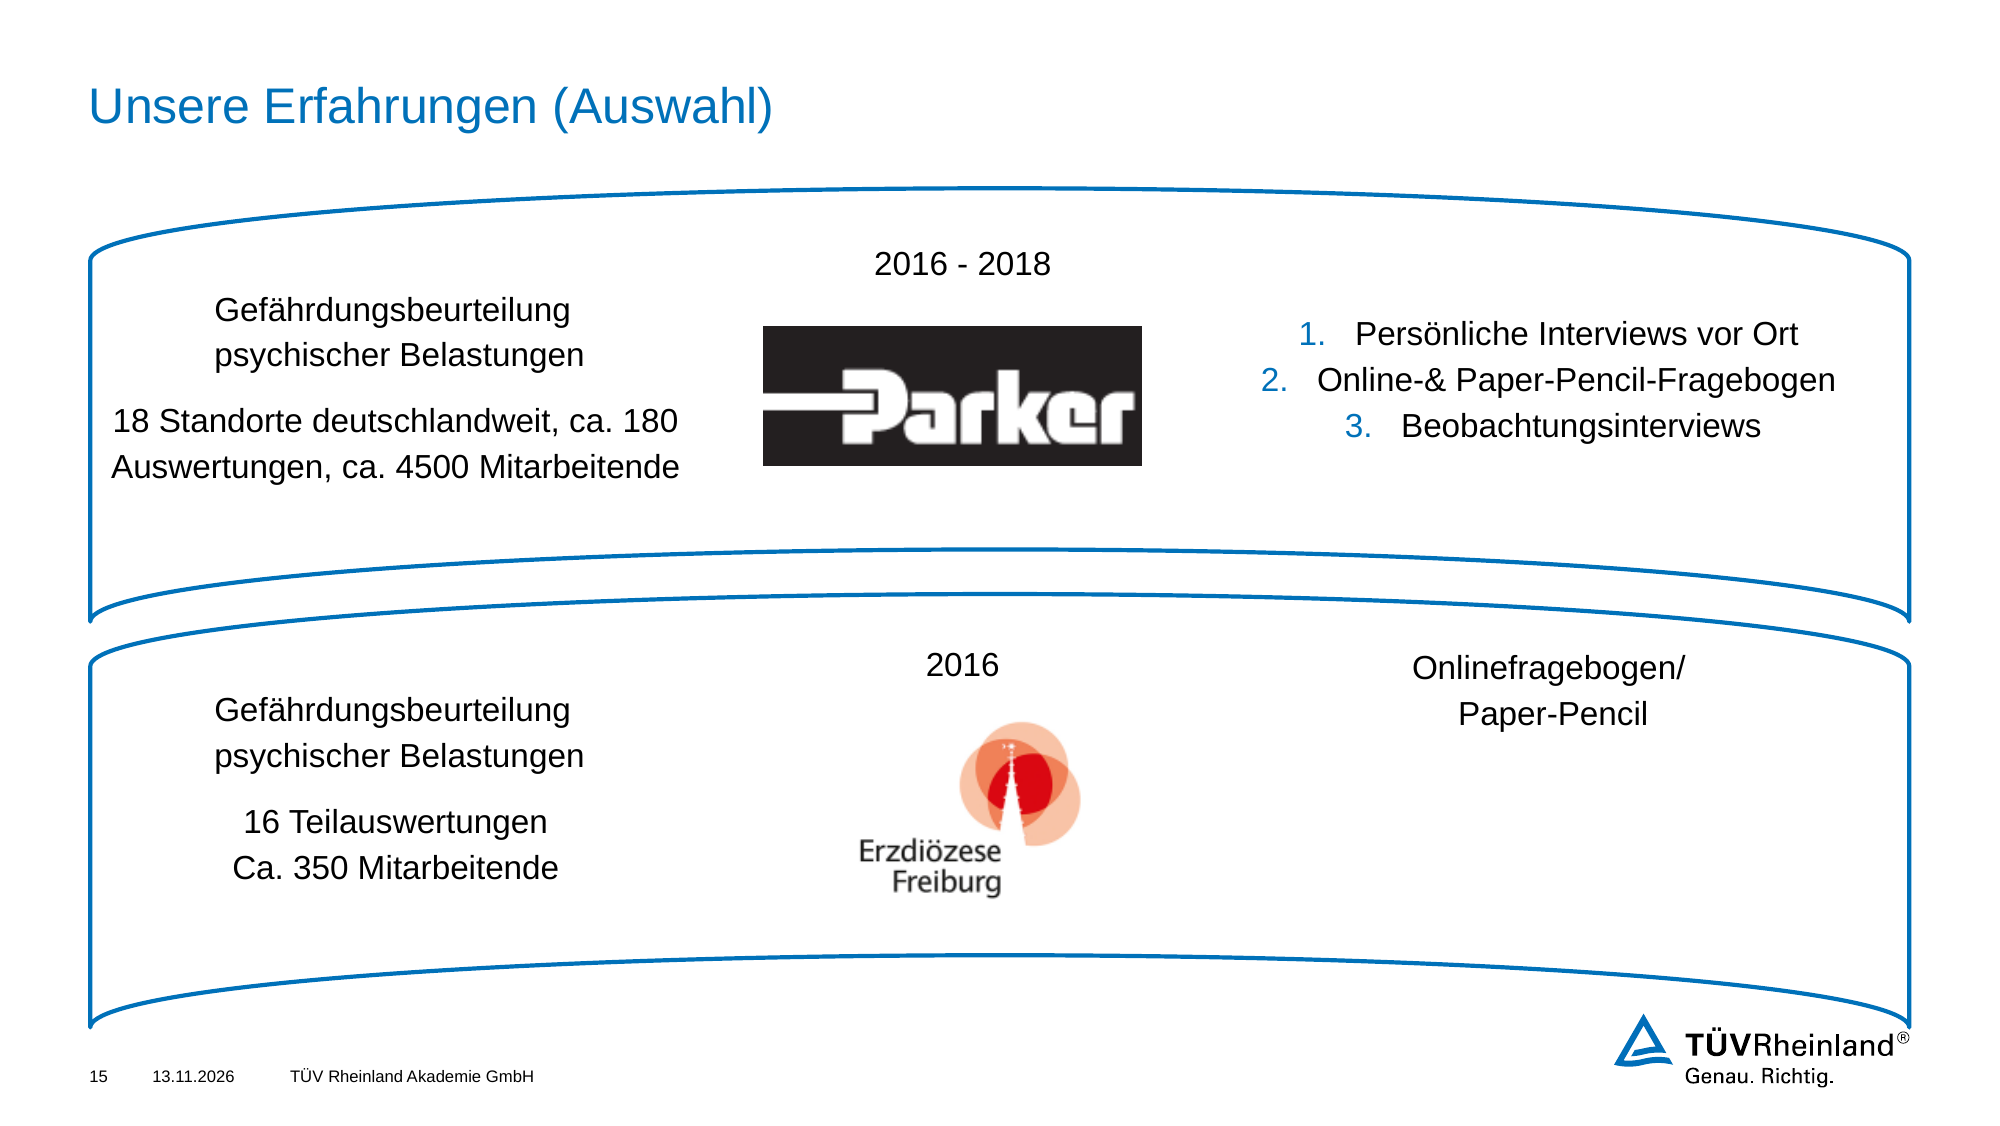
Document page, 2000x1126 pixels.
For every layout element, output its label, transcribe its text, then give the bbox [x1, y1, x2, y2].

slide_number 15 [89, 1052, 152, 1100]
text_box 18 Standorte deutschlandweit, ca. 180 Auswertungen, ca. 4500 Mitarbeitende [90, 386, 717, 493]
text_box Gefährdungsbeurteilung psychischer Belastungen [214, 274, 770, 381]
picture [809, 714, 1123, 904]
text_box [88, 186, 1912, 624]
text_box 2016 [692, 630, 1248, 691]
text_box Onlinefragebogen/ Paper-Pencil [1212, 632, 1910, 739]
text_box Persönliche Interviews vor Ort Online-& Paper-Pencil-Fragebogen Beobachtungsinterviews [1212, 299, 1910, 498]
picture [763, 326, 1142, 466]
text_box [88, 591, 1912, 1030]
footer TÜV Rheinland Akademie GmbH [290, 1052, 883, 1100]
text_box 2016 - 2018 [692, 229, 1248, 290]
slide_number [152, 1052, 290, 1100]
text_box Gefährdungsbeurteilung psychischer Belastungen [214, 675, 770, 782]
text_box 16 Teilauswertungen Ca. 350 Mitarbeitende [90, 786, 717, 894]
title Unsere Erfahrungen (Auswahl) [89, 73, 1908, 169]
